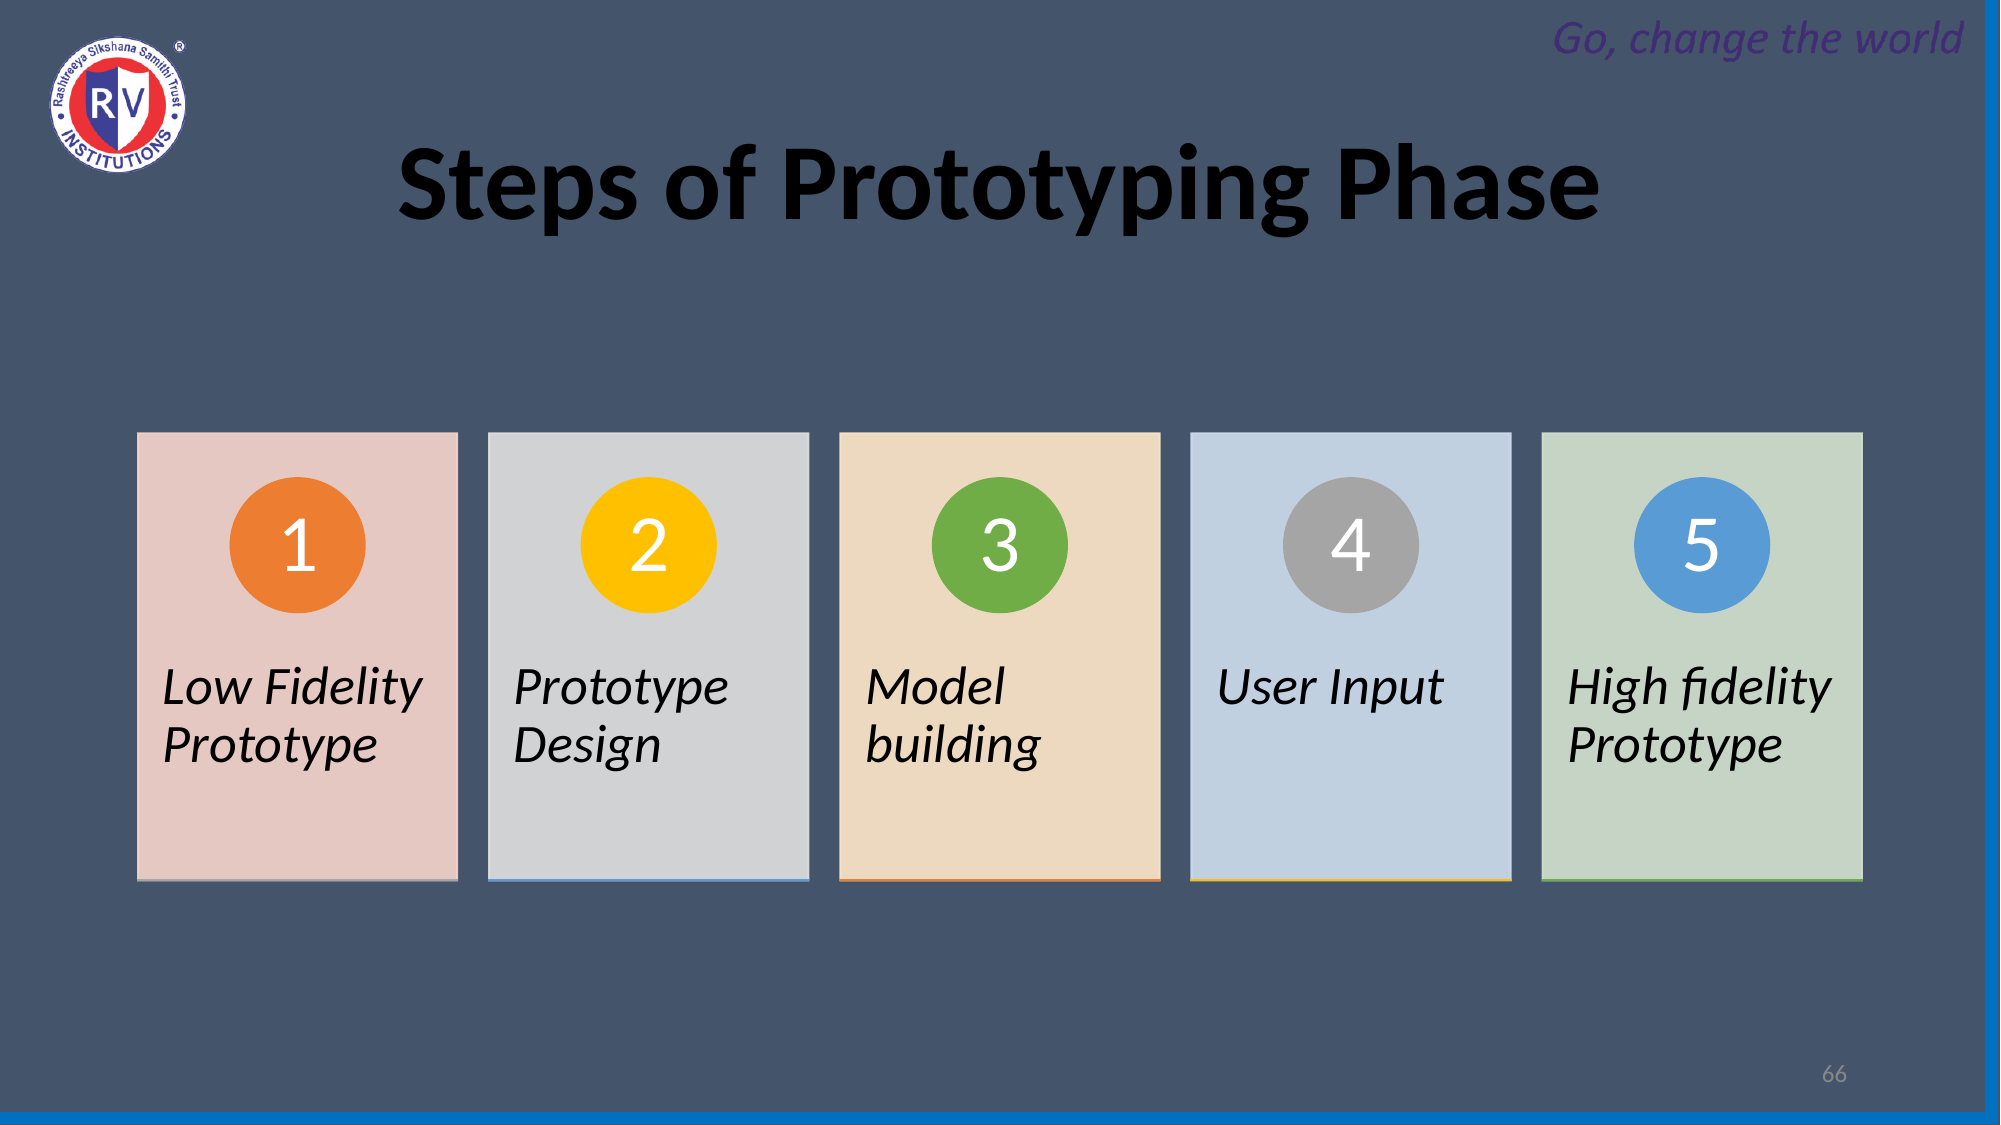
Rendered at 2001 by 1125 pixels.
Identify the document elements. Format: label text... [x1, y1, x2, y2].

text_box [0, 0, 1992, 1118]
slide_number 66 [1412, 1042, 1863, 1103]
text_box [0, 0, 2000, 1125]
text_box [137, 433, 1863, 881]
picture [1504, 0, 1992, 95]
picture [38, 26, 196, 184]
